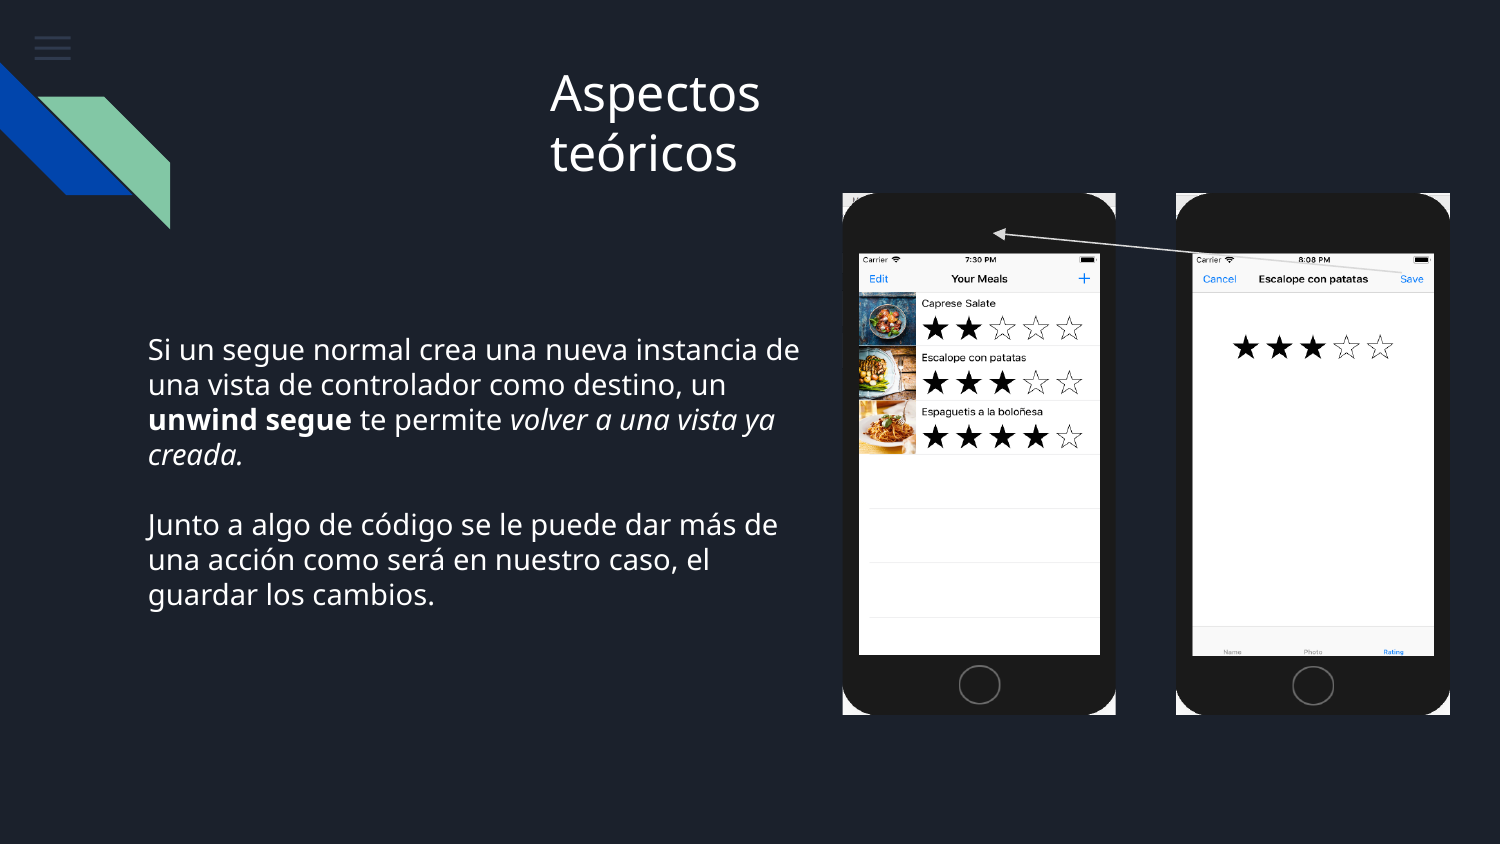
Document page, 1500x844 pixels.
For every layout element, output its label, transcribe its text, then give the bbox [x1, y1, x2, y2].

picture [842, 193, 1116, 715]
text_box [992, 232, 1403, 273]
text_box Aspectos teóricos [535, 46, 965, 110]
picture [1176, 193, 1450, 715]
text_box Si un segue normal crea una nueva instancia de una vista de controlador como destino, un unwind segue te permite volver a una vista ya creada. Junto a algo de código se le puede dar más de una acción como será en nuestro caso, el guardar los cambios. [132, 316, 830, 596]
